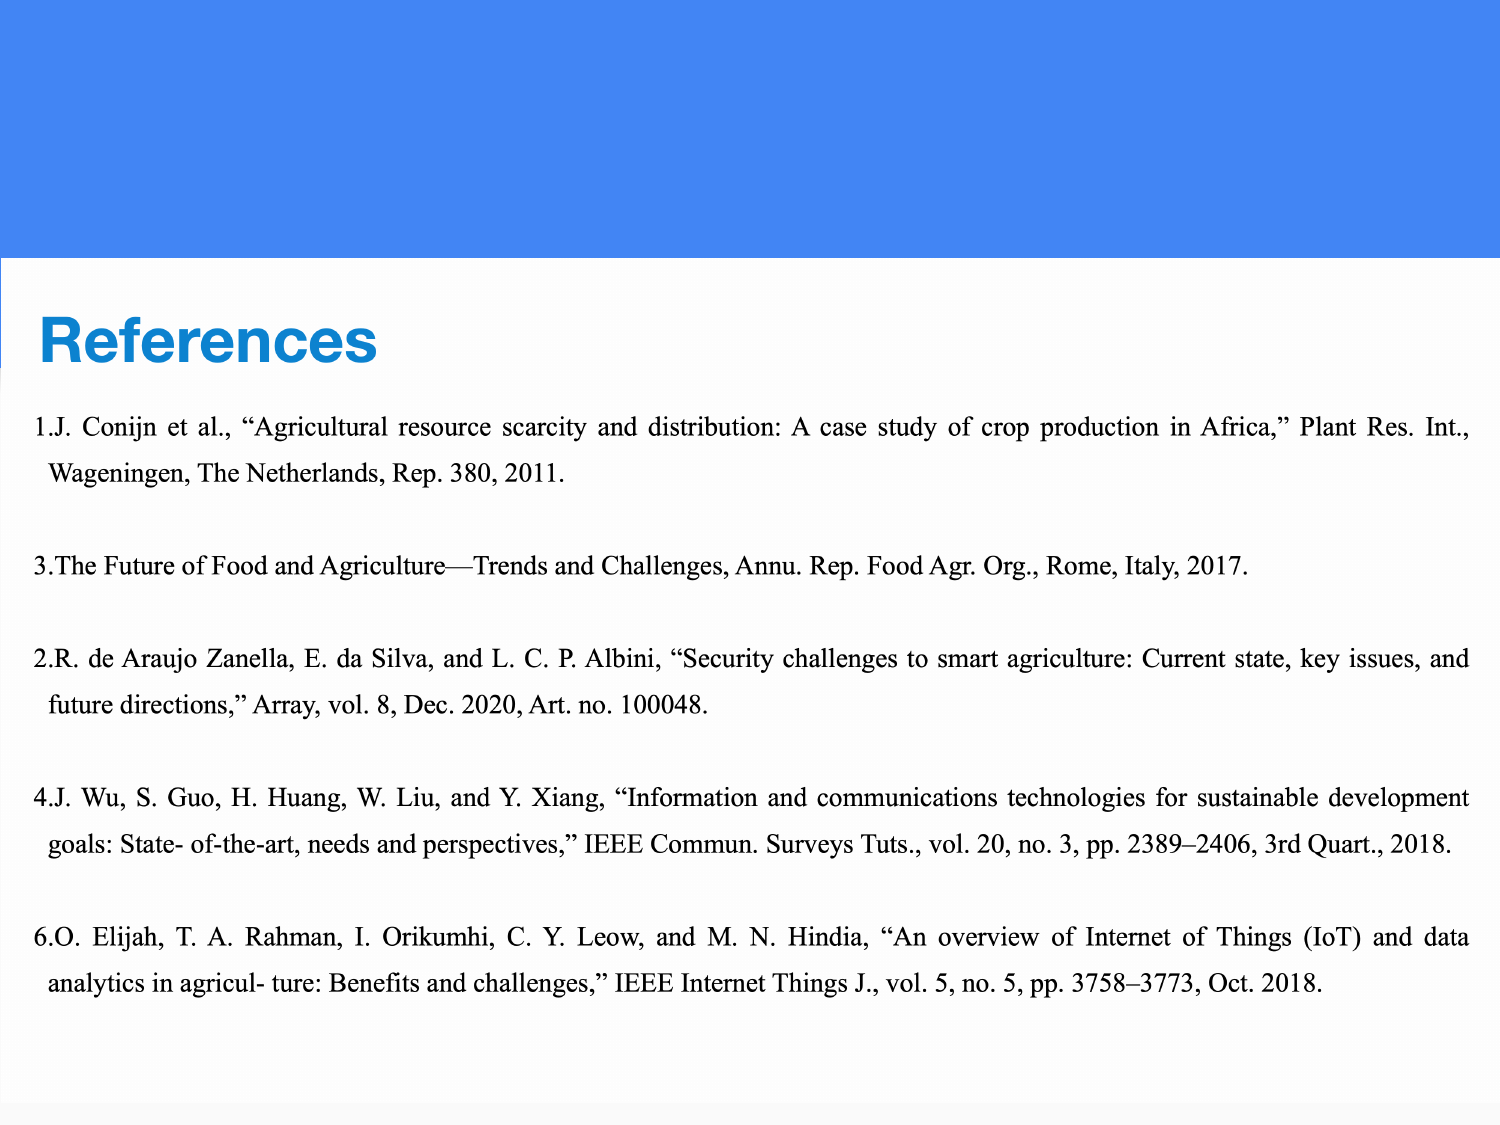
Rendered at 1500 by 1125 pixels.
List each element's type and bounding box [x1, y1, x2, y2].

picture [1, 258, 1500, 1103]
